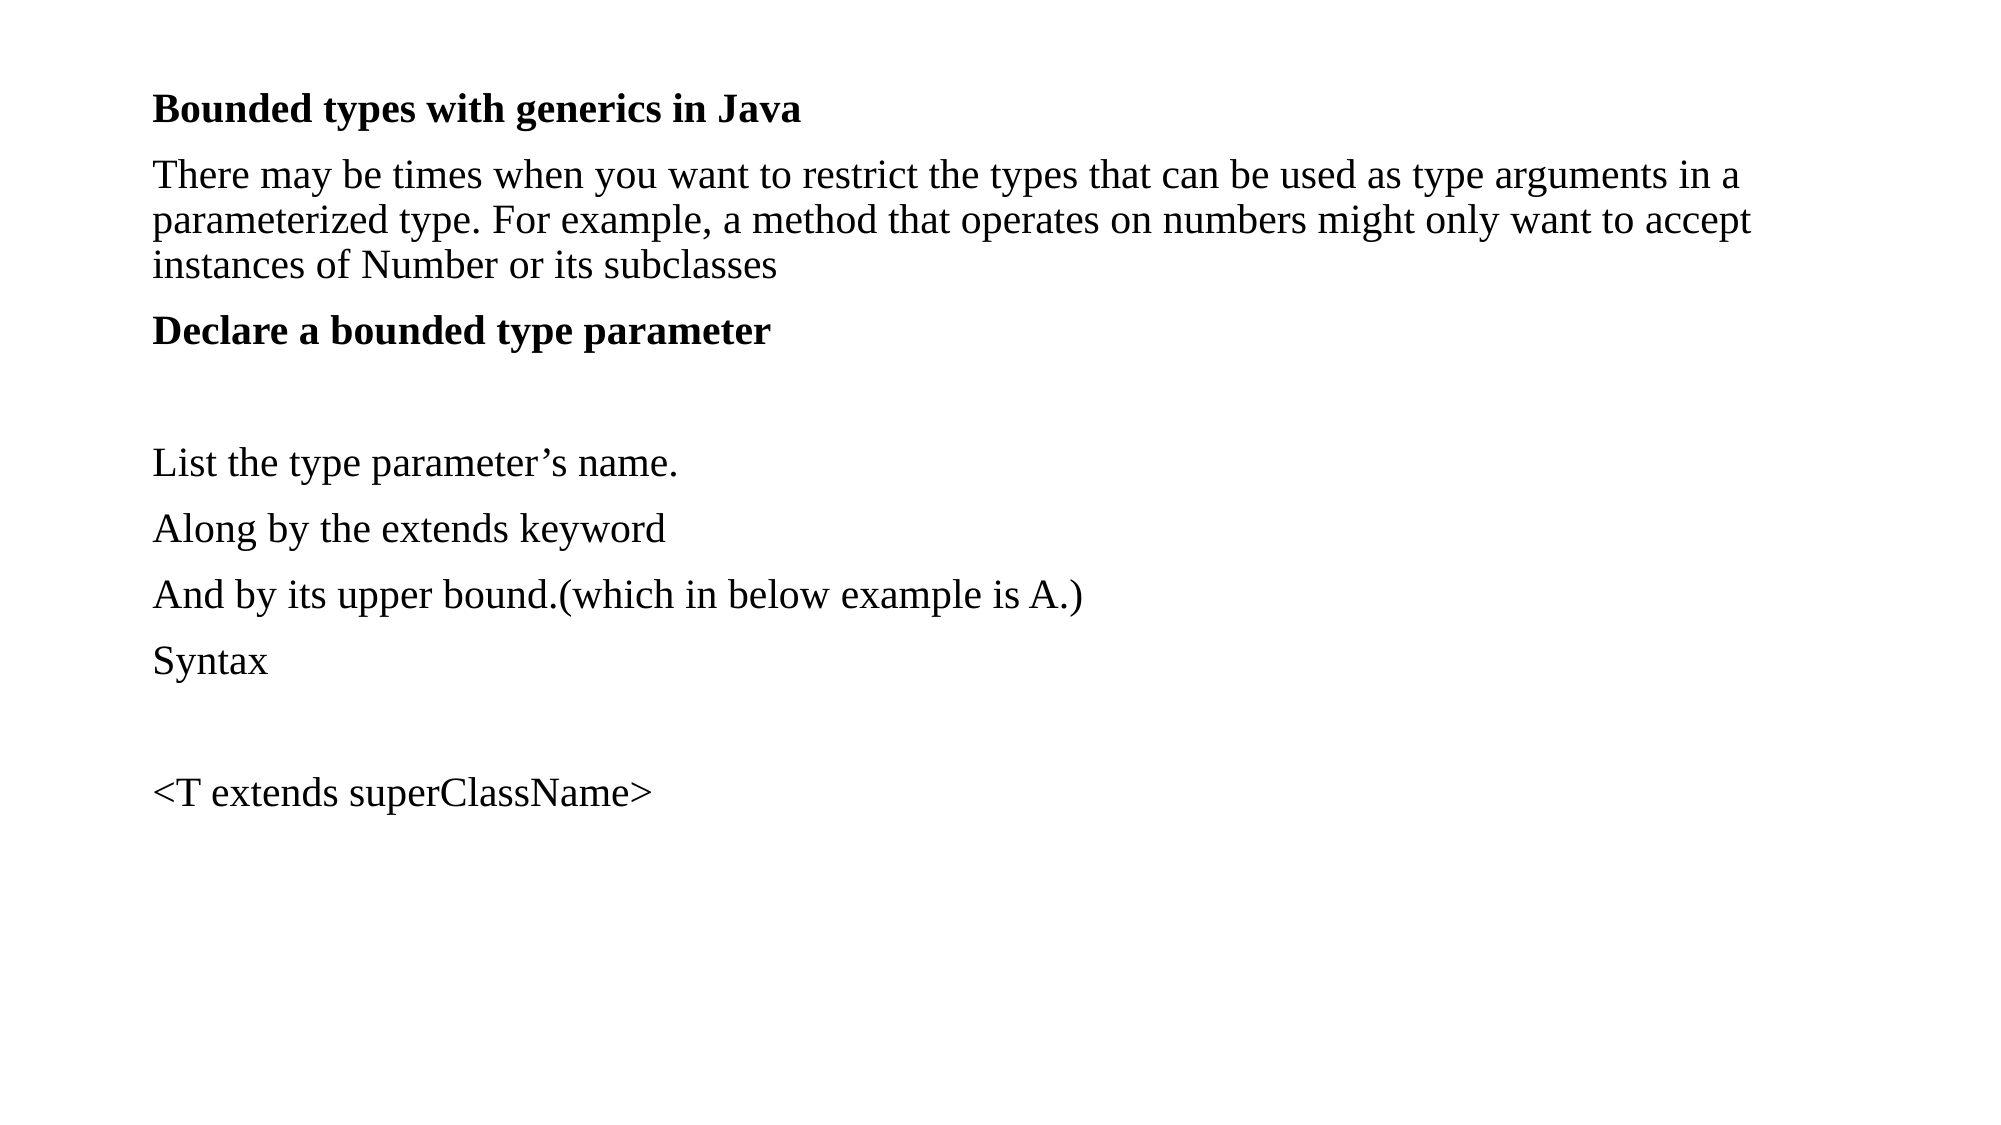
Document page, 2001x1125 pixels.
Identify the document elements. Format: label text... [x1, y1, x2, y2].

list Bounded types with generics in Java There may be times when you want to restrict the types that can be used as type arguments in a parameterized type. For example, a method that operates on numbers might only want to accept instances of Number or its subclasses Declare a bounded type parameter List the type parameter’s name. Along by the extends keyword And by its upper bound.(which in below example is A.) Syntax <T extends superClassName> [137, 79, 1863, 1014]
